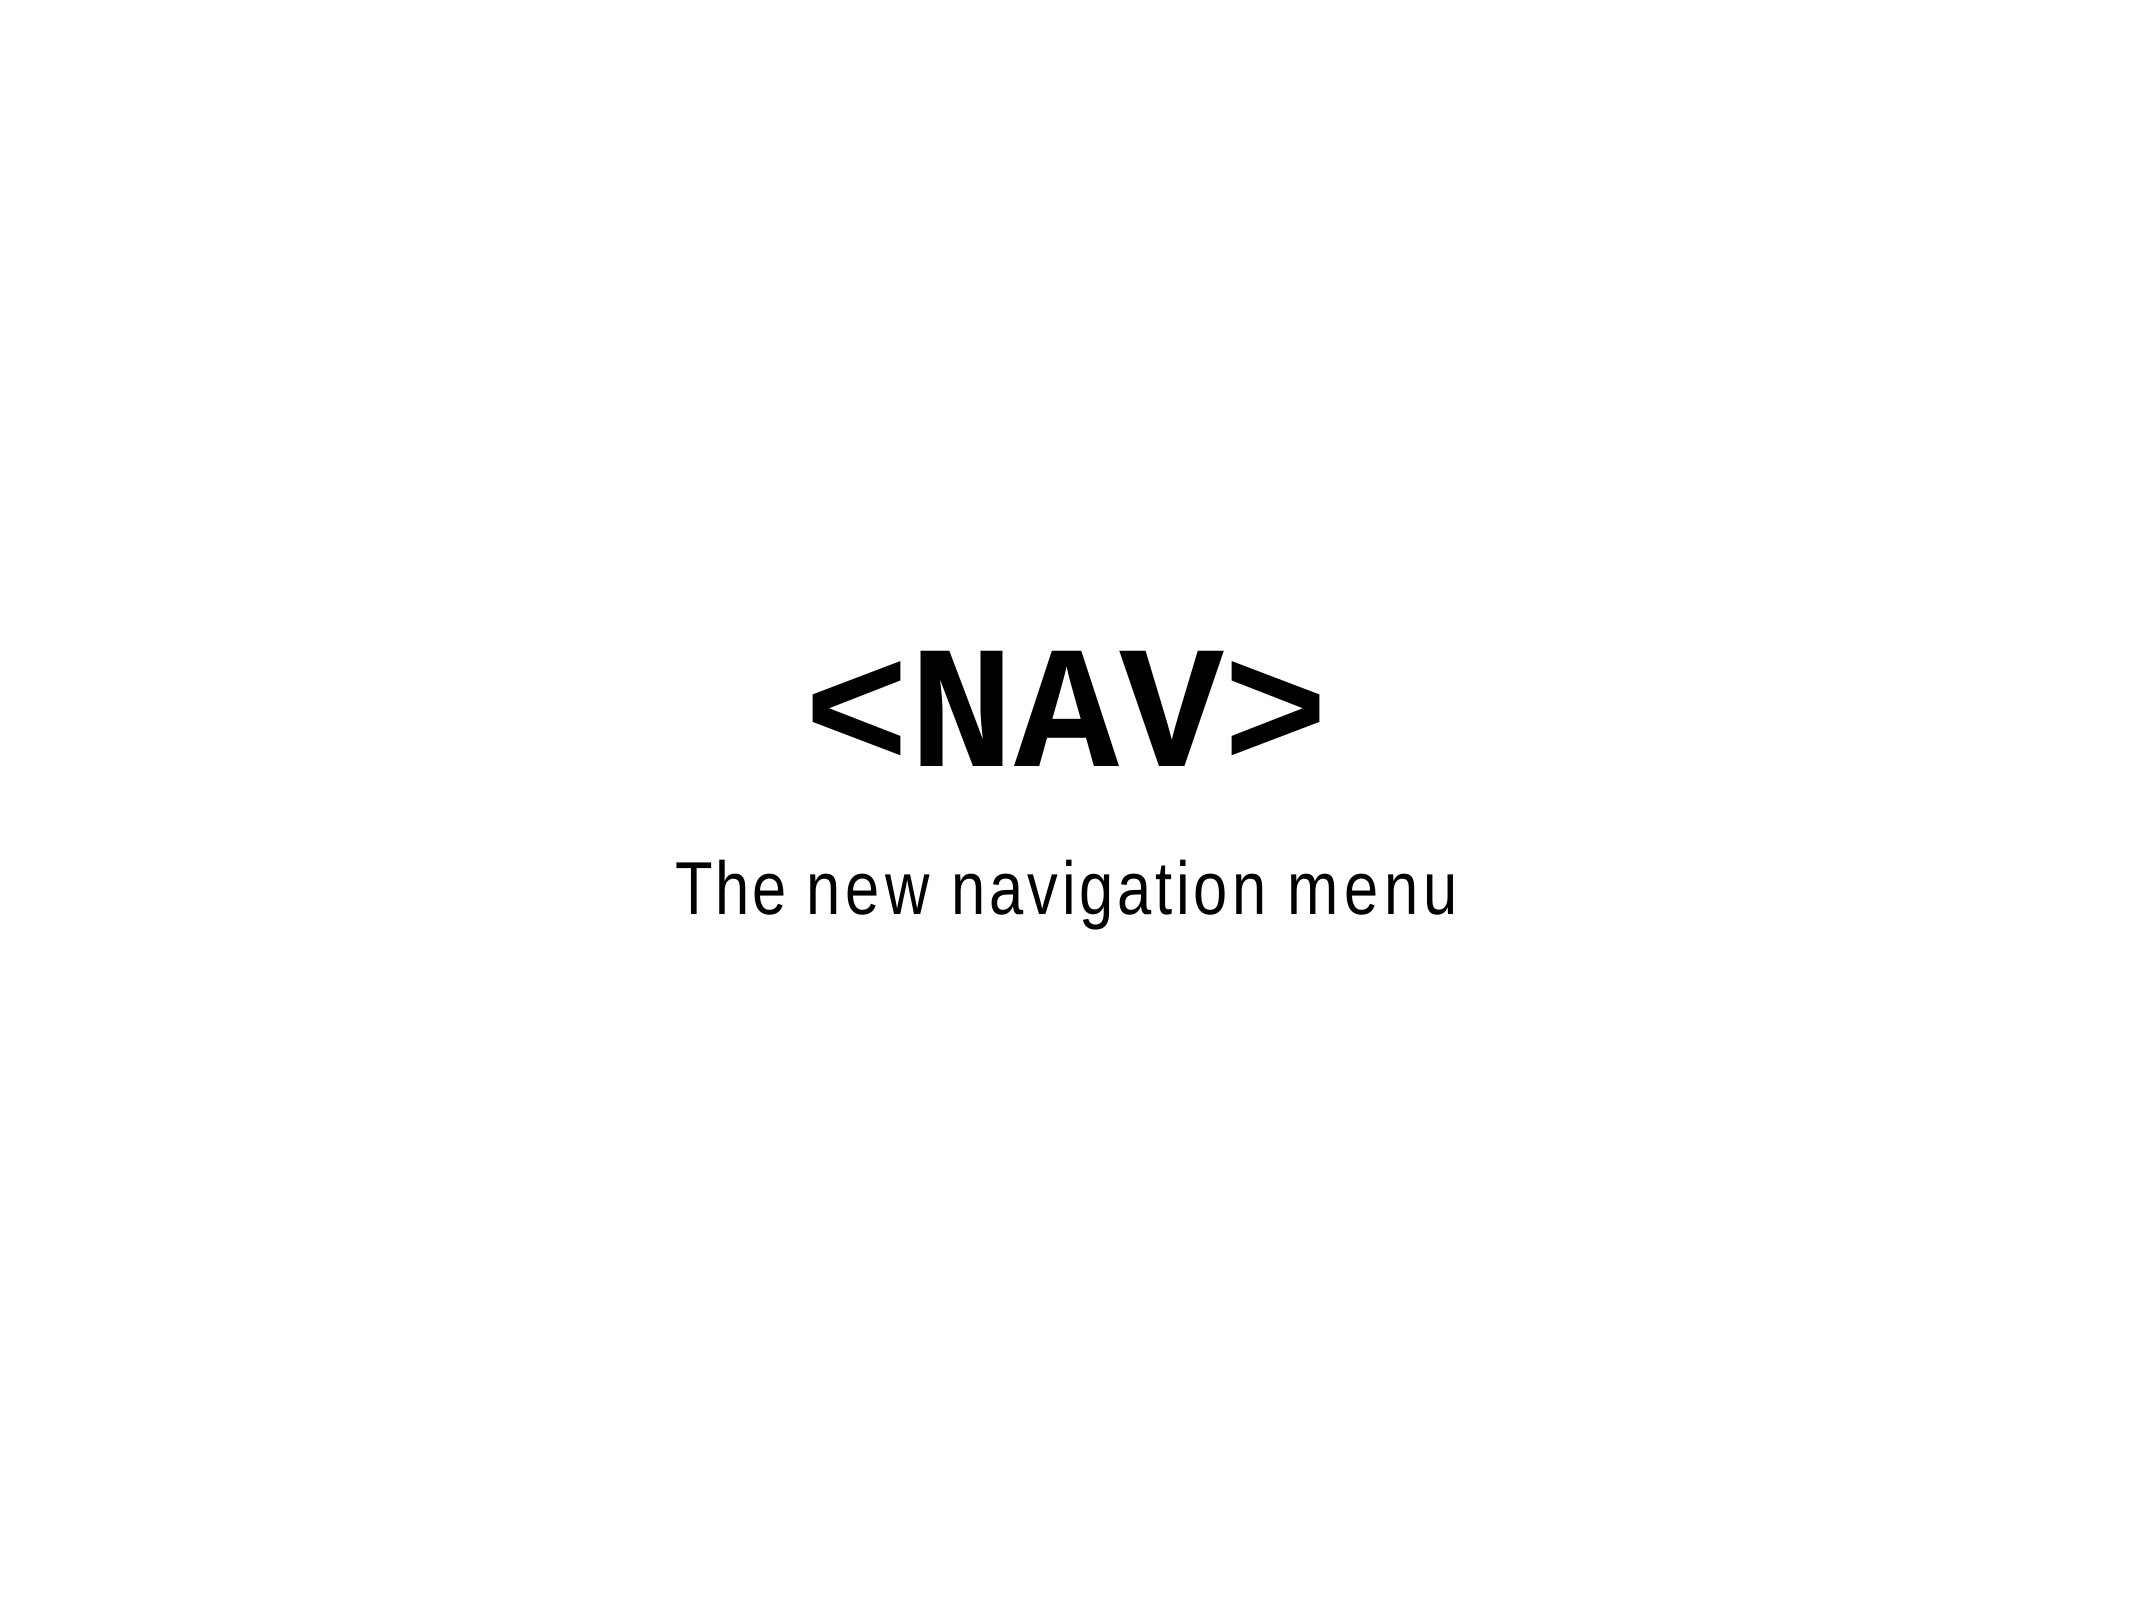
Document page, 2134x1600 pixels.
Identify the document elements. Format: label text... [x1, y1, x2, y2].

title <NAV> The new navigation menu [446, 501, 1687, 930]
